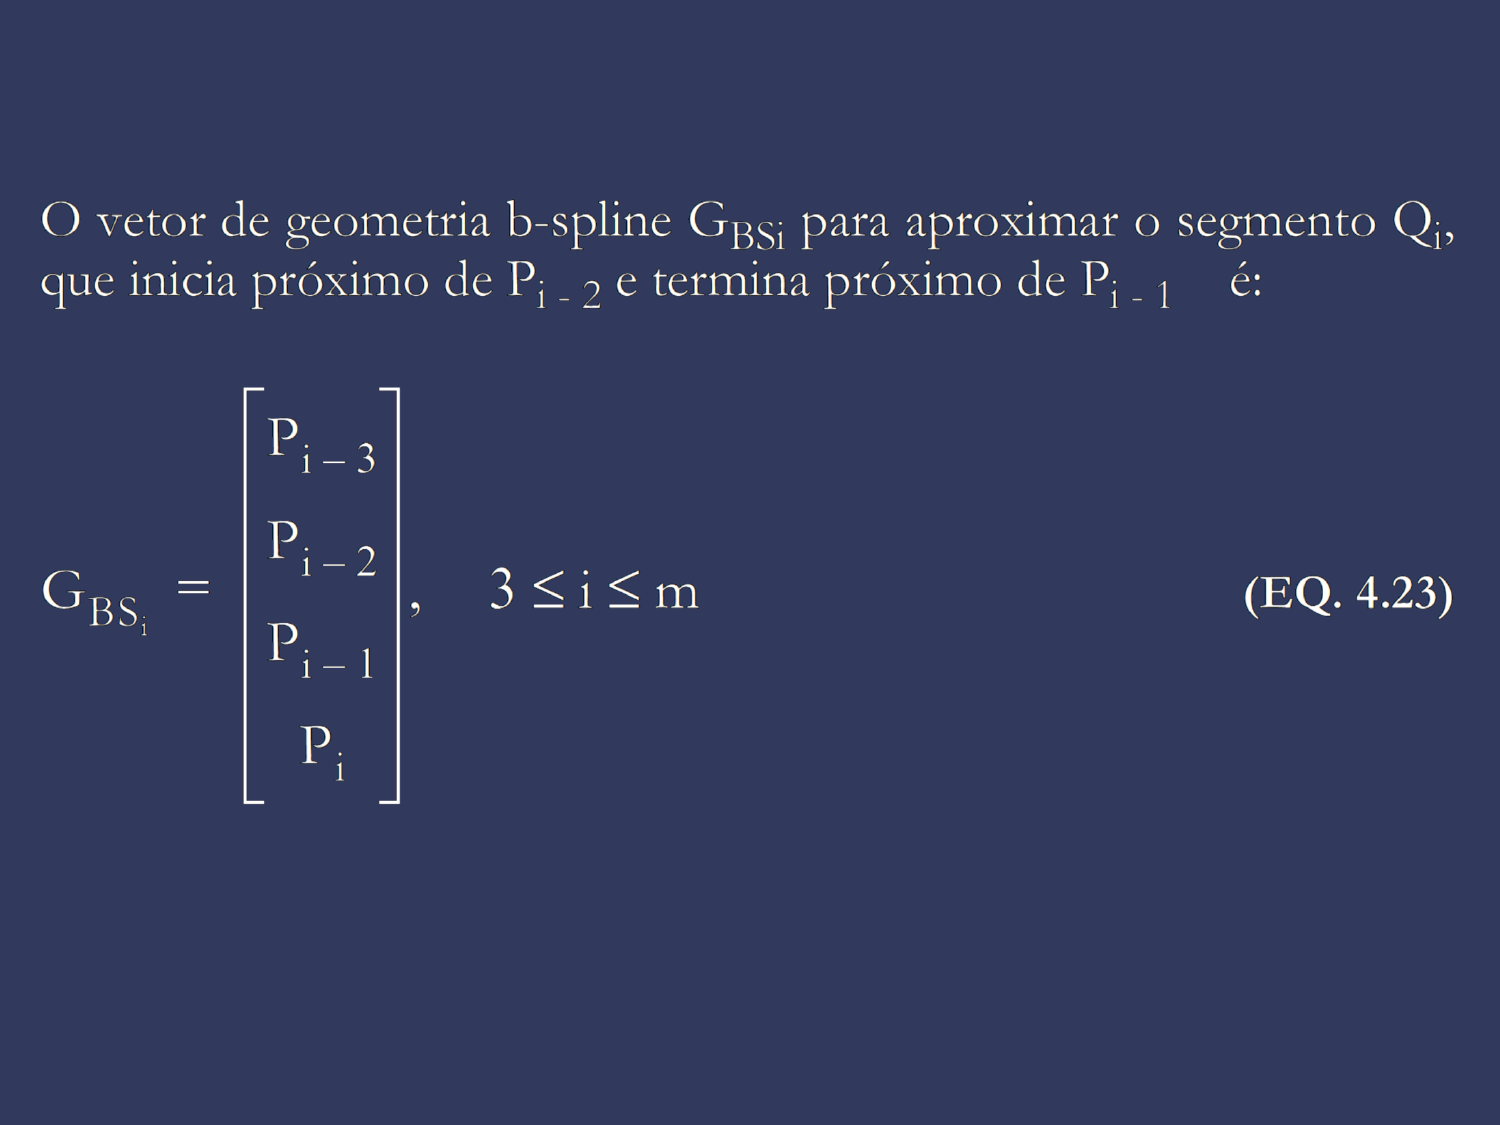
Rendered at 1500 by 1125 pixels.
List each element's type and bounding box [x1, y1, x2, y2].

picture [18, 177, 1495, 835]
